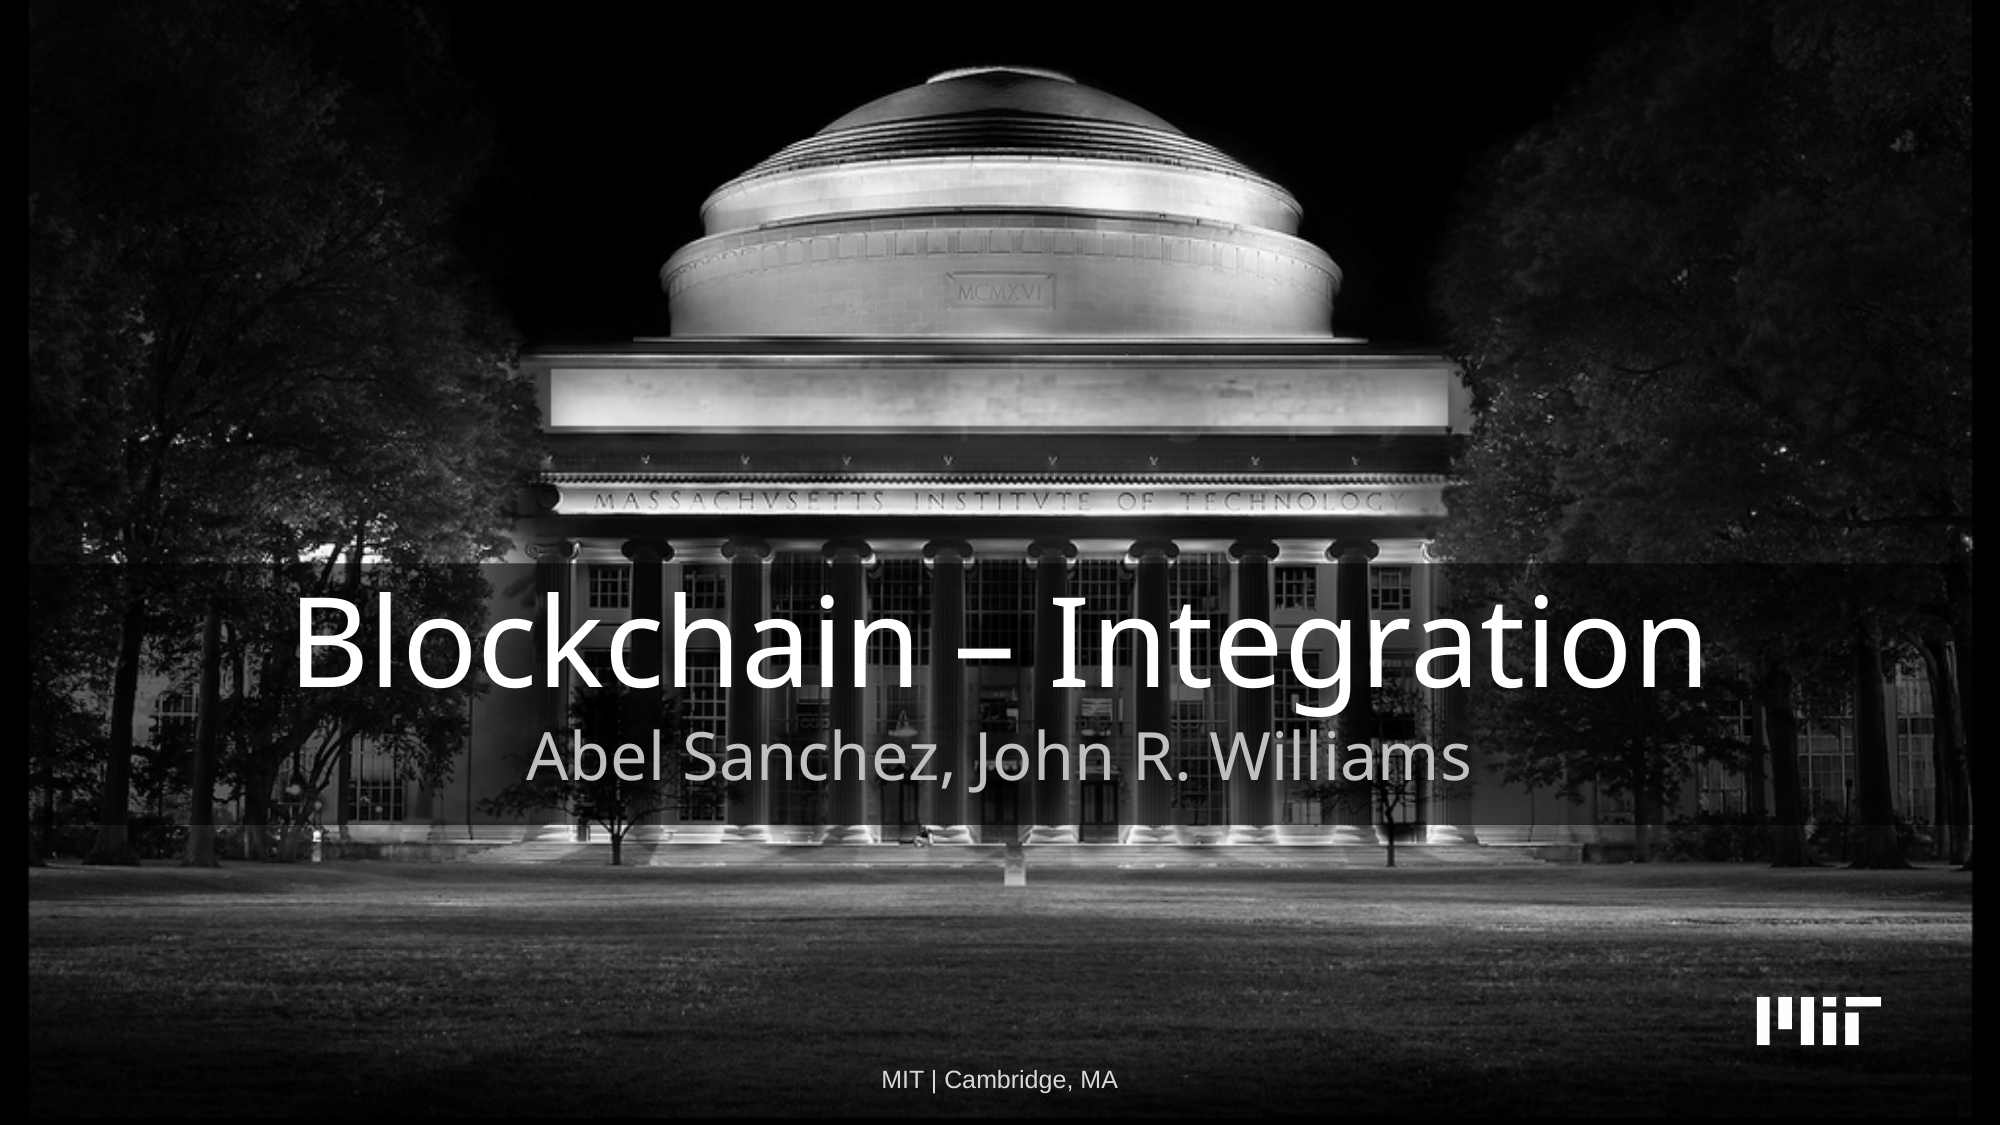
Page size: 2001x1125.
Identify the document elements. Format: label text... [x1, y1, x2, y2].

picture [1756, 960, 1903, 1059]
text_box MIT | Cambridge, MA [731, 1018, 1269, 1109]
title Blockchain – Integration Abel Sanchez, John R. Williams [0, 563, 2000, 825]
